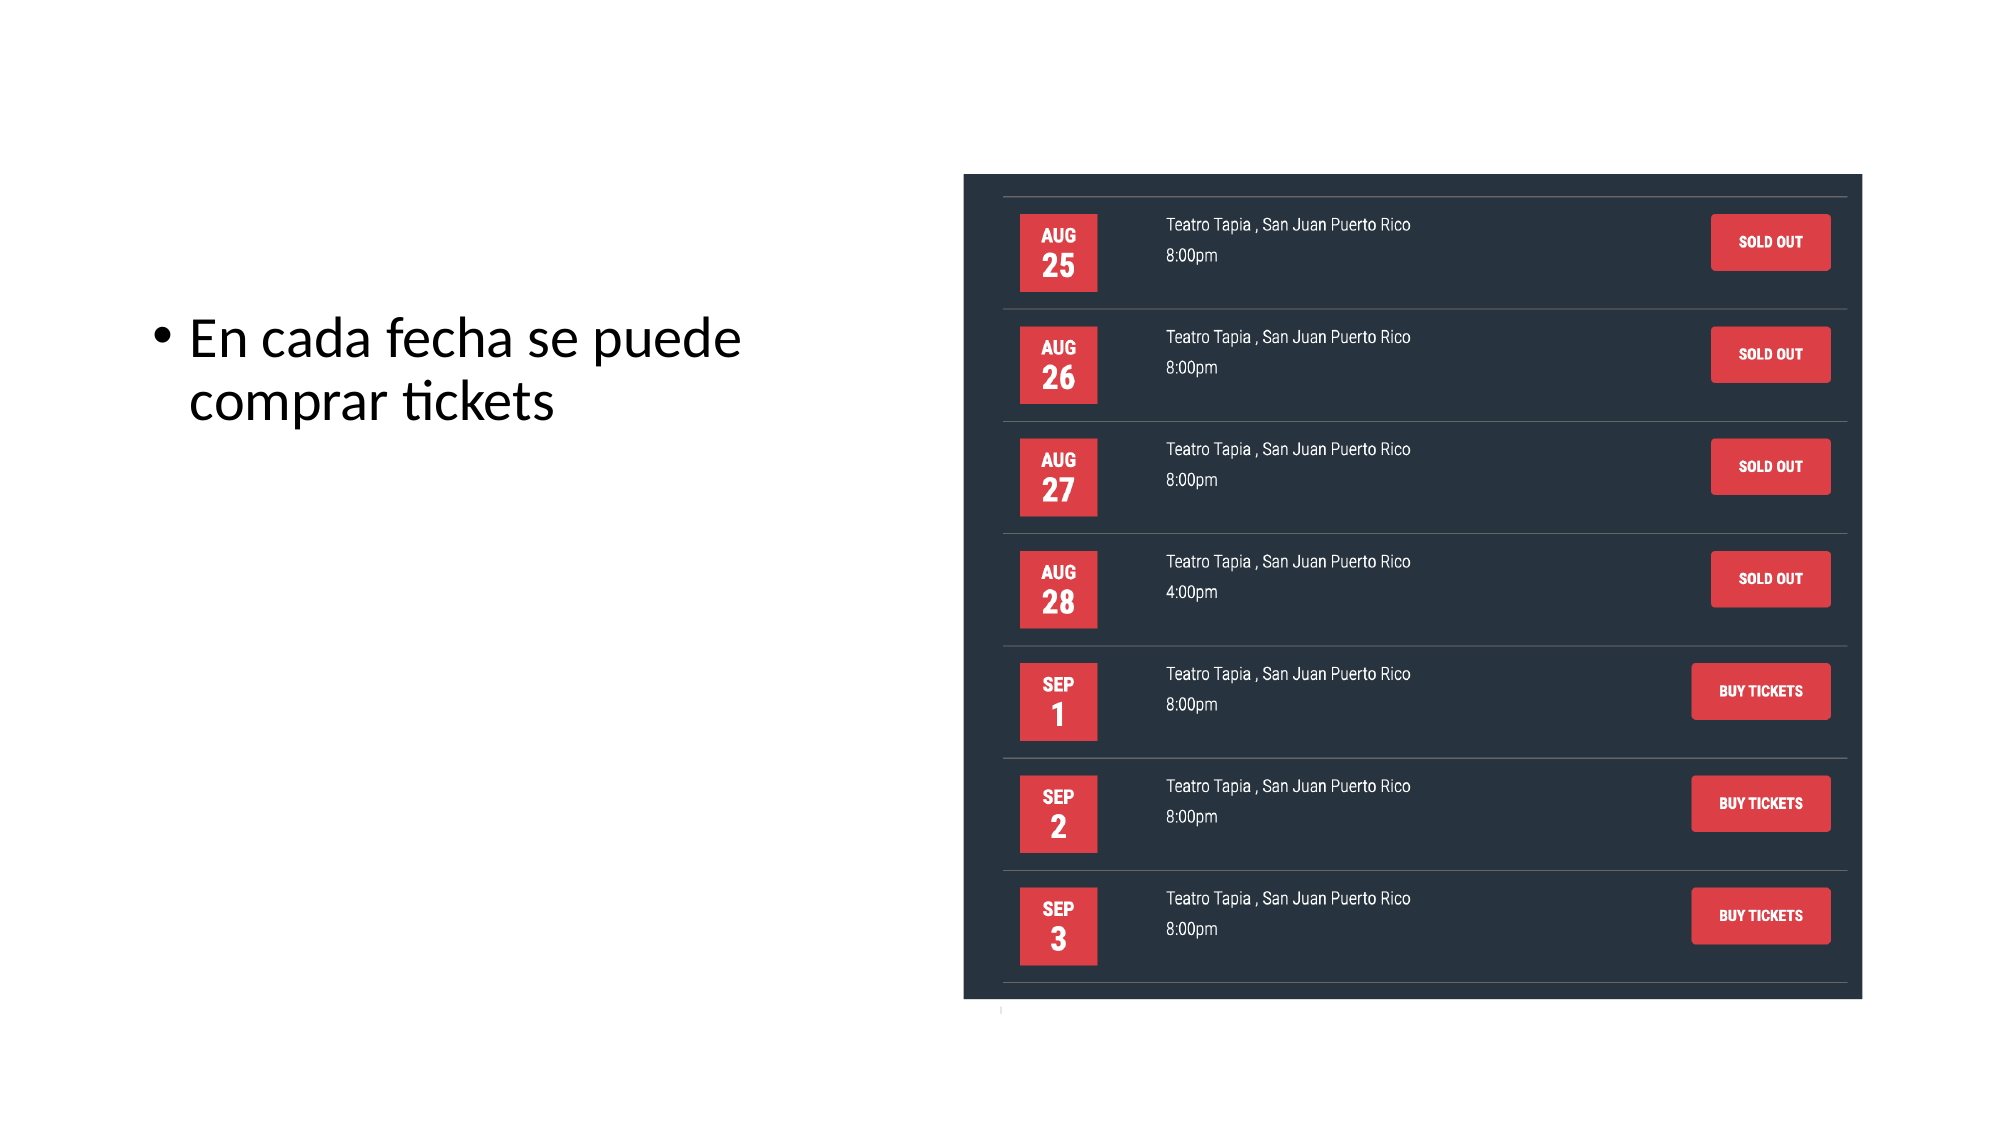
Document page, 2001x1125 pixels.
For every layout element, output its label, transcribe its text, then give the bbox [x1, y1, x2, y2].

picture [963, 174, 1863, 1014]
list En cada fecha se puede comprar tickets [137, 299, 913, 1014]
